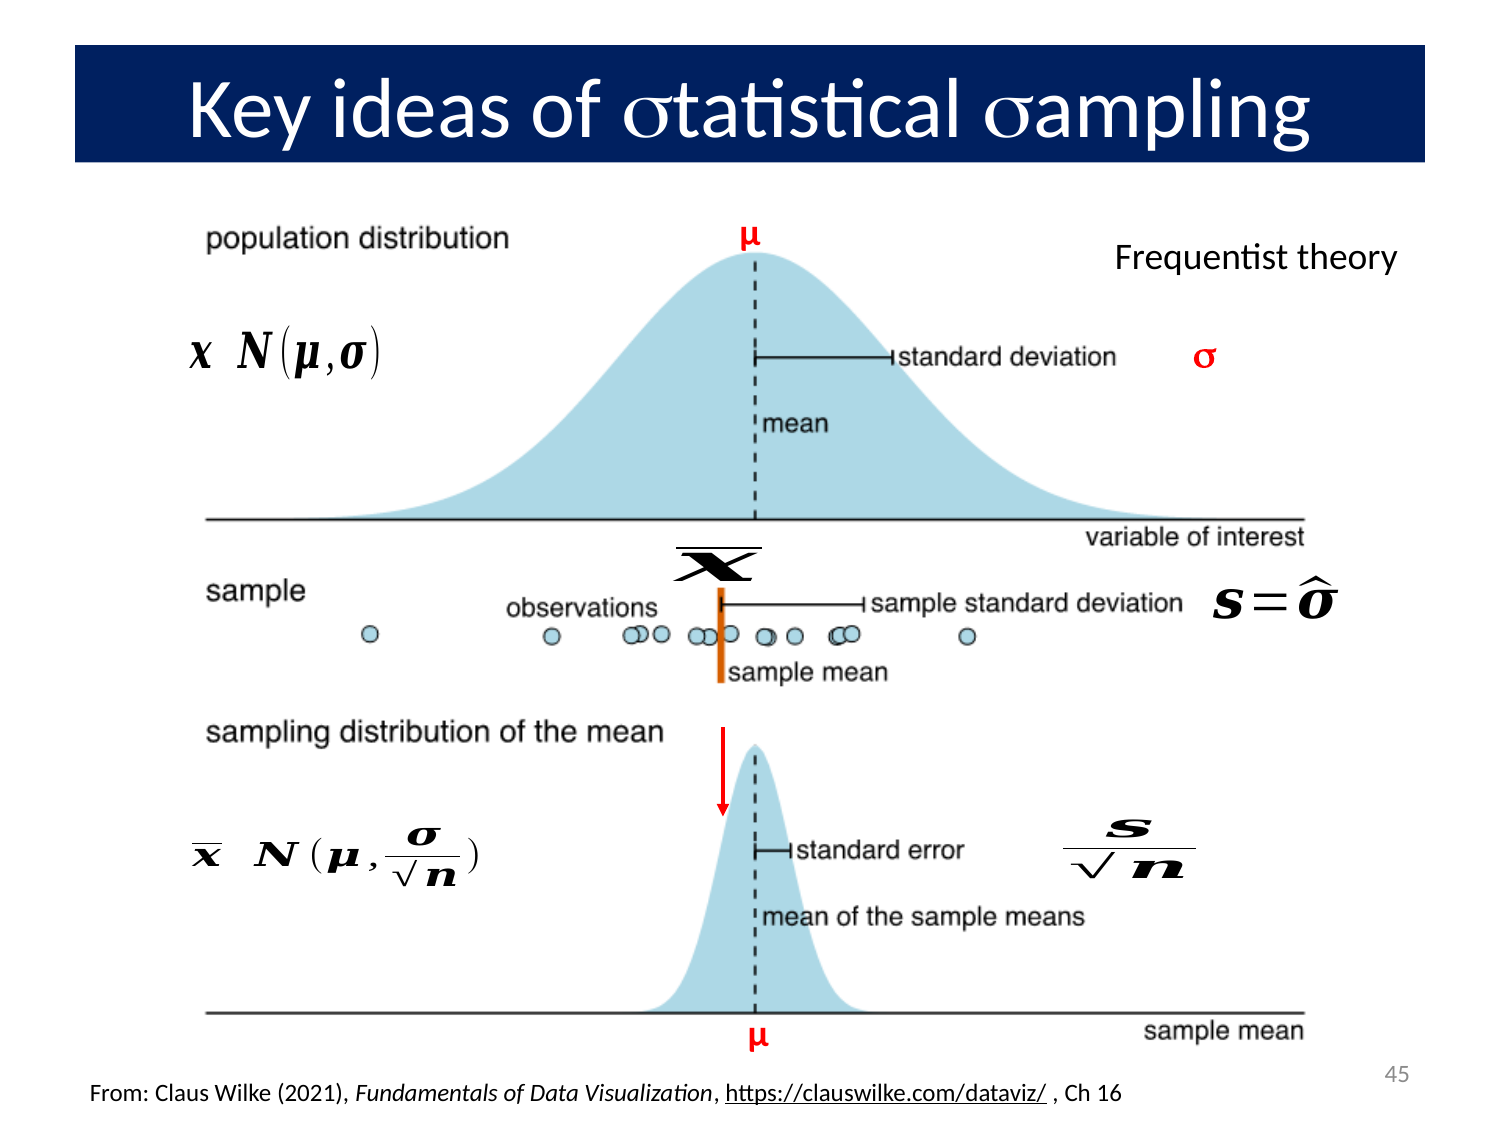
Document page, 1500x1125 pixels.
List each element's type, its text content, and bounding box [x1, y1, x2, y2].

slide_number 45 [1138, 1042, 1425, 1103]
title Key ideas of tatistical ampling [75, 45, 1425, 163]
text_box From: Claus Wilke (2021), Fundamentals of Data Visualization, https://clauswilke.com/dataviz/ , Ch 16 [74, 1068, 1138, 1114]
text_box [177, 200, 1342, 1063]
text_box Frequentist theory [1346, 224, 1425, 285]
